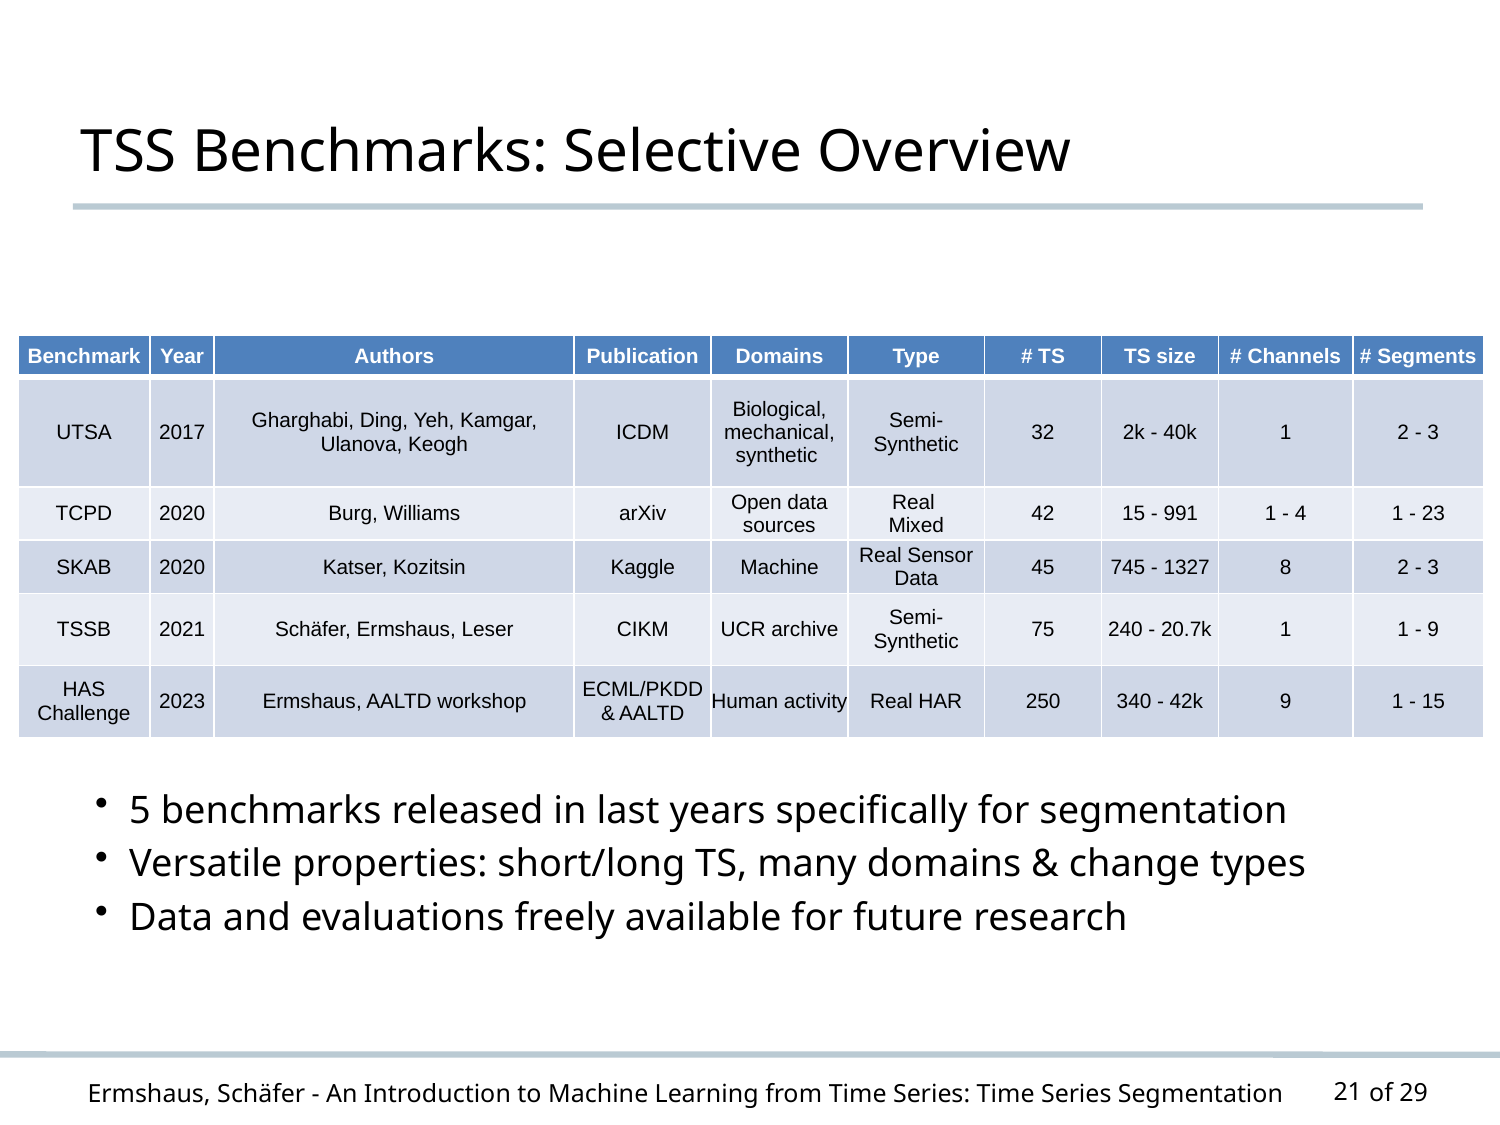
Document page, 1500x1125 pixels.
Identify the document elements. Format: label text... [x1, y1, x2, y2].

table_cell UCR archive [712, 594, 847, 665]
table_cell 340 - 42k [1102, 666, 1218, 737]
table_cell 2021 [151, 594, 213, 665]
table_cell 1 [1219, 380, 1352, 486]
table_cell Semi-Synthetic [849, 594, 984, 665]
table_cell 2020 [151, 541, 213, 593]
table_cell 9 [1219, 666, 1352, 737]
table_cell SKAB [19, 541, 149, 593]
table_cell ECML/PKDD & AALTD [575, 666, 710, 737]
table_cell Kaggle [575, 541, 710, 593]
table_cell 1 - 4 [1219, 488, 1352, 539]
table_cell Gharghabi, Ding, Yeh, Kamgar, Ulanova, Keogh [215, 380, 573, 486]
table_cell 2 - 3 [1354, 380, 1483, 486]
table_cell 8 [1219, 541, 1352, 593]
table_cell Schäfer, Ermshaus, Leser [215, 594, 573, 665]
table_cell 2017 [151, 380, 213, 486]
table_cell 1 [1219, 594, 1352, 665]
table_cell Katser, Kozitsin [215, 541, 573, 593]
table_cell Human activity [712, 666, 847, 737]
table_header TS size [1102, 336, 1218, 374]
table_cell ICDM [575, 380, 710, 486]
table_cell 75 [985, 594, 1101, 665]
table_cell 2k - 40k [1102, 380, 1218, 486]
table_cell Real HAR [849, 666, 984, 737]
table_cell Biological, mechanical, synthetic [712, 380, 847, 486]
table_cell 745 - 1327 [1102, 541, 1218, 593]
table_header Year [151, 336, 213, 374]
table_cell 2023 [151, 666, 213, 737]
table_cell 32 [985, 380, 1101, 486]
slide_number 21 [1268, 1067, 1371, 1115]
table_cell Semi-Synthetic [849, 380, 984, 486]
table_cell 2020 [151, 488, 213, 539]
table_cell Real Mixed [849, 488, 984, 539]
table_cell Open data sources [712, 488, 847, 539]
table_header # Segments [1354, 336, 1483, 374]
table_cell 1 - 15 [1354, 666, 1483, 737]
table_header Domains [712, 336, 847, 374]
table_cell TCPD [19, 488, 149, 539]
table_header # Channels [1219, 336, 1352, 374]
table_cell Real Sensor Data [849, 541, 984, 593]
table_cell UTSA [19, 380, 149, 486]
title TSS Benchmarks: Selective Overview [71, 0, 1423, 193]
table_header Benchmark [19, 336, 149, 374]
table_cell HAS Challenge [19, 666, 149, 737]
table_cell arXiv [575, 488, 710, 539]
table_cell Burg, Williams [215, 488, 573, 539]
table_cell 240 - 20.7k [1102, 594, 1218, 665]
list Ermshaus, Schäfer - An Introduction to Machine Learning from Time Series: Time Series Segmentation [80, 1077, 1268, 1107]
table_cell Machine [712, 541, 847, 593]
table_cell 1 - 9 [1354, 594, 1483, 665]
table_header Publication [575, 336, 710, 374]
table_header Authors [215, 336, 573, 374]
table_header # TS [985, 336, 1101, 374]
table_cell 45 [985, 541, 1101, 593]
table_cell 15 - 991 [1102, 488, 1218, 539]
table_cell Ermshaus, AALTD workshop [215, 666, 573, 737]
table_header Type [849, 336, 984, 374]
list 5 benchmarks released in last years specifically for segmentation Versatile properties: short/long TS, many domains & change types Data and evaluations freely available for future research [51, 776, 1403, 953]
table_cell TSSB [19, 594, 149, 665]
table_cell 250 [985, 666, 1101, 737]
table_cell 2 - 3 [1354, 541, 1483, 593]
table_cell CIKM [575, 594, 710, 665]
table_cell 42 [985, 488, 1101, 539]
table_cell 1 - 23 [1354, 488, 1483, 539]
